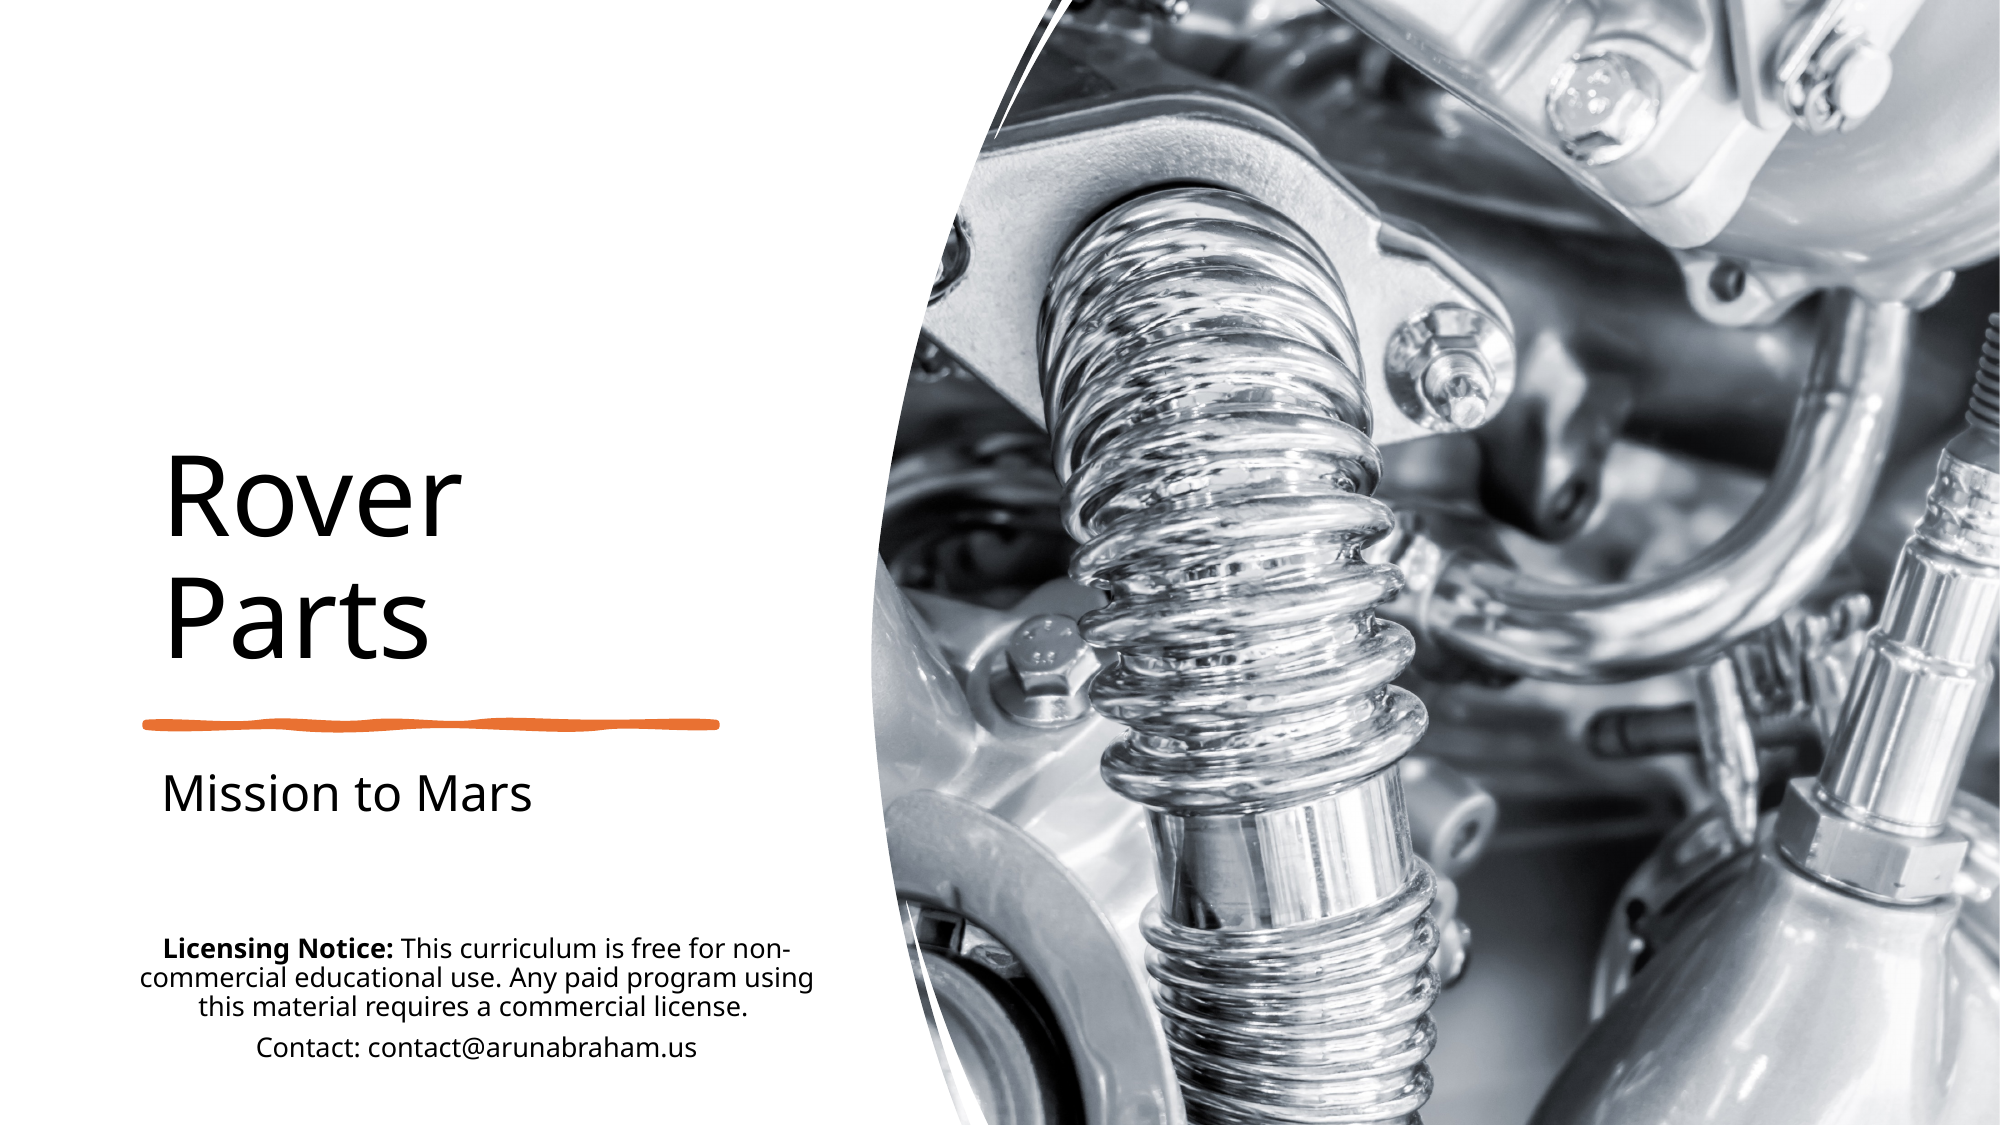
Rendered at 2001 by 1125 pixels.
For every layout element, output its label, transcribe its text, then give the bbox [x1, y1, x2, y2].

text_box [0, 0, 870, 1125]
footer Licensing Notice: This curriculum is free for non-commercial educational use. Any paid program using this material requires a commercial license. Contact: contact@arunabraham.us [98, 926, 855, 1072]
picture [870, 0, 2000, 1125]
text_box [144, 719, 718, 731]
subtitle Mission to Mars [146, 760, 759, 926]
title Rover Parts [146, 104, 759, 690]
